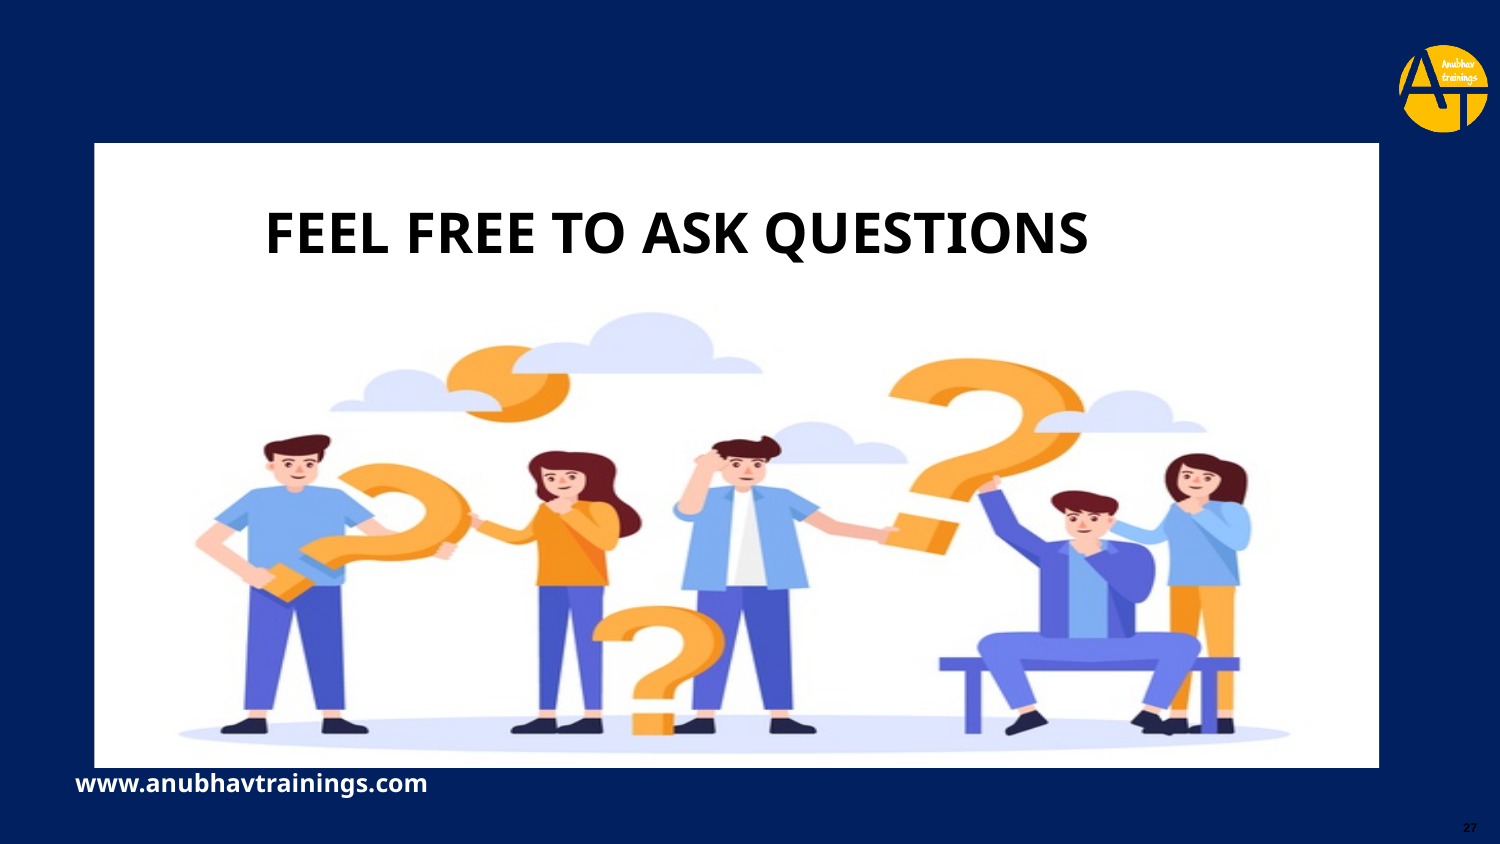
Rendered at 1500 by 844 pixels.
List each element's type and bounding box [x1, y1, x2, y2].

picture [1390, 39, 1493, 140]
picture [93, 142, 1380, 768]
